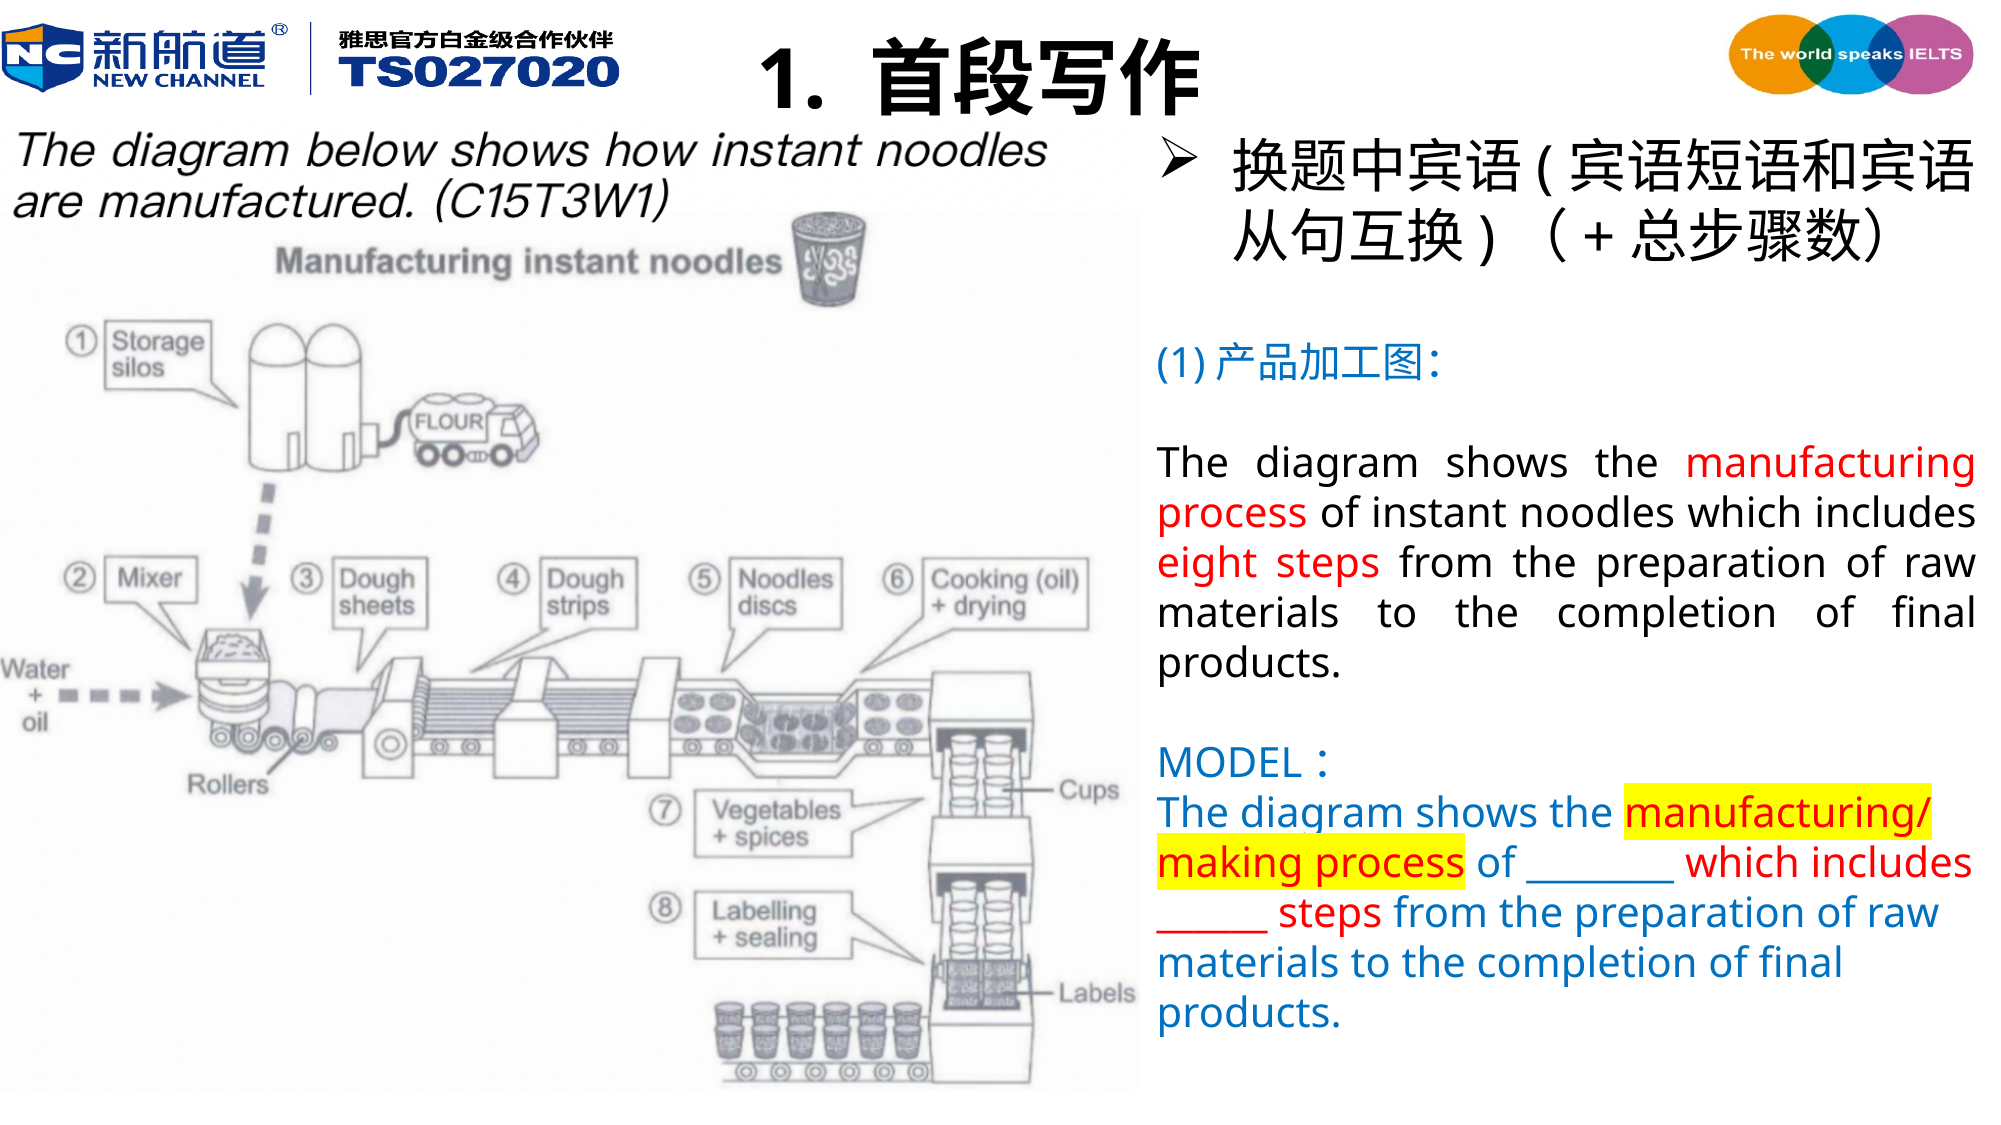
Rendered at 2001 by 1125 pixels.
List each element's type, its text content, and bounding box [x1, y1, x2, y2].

text_box 1. 首段写作 [332, 0, 1627, 121]
picture [0, 0, 1143, 1092]
picture [1724, 7, 1983, 99]
text_box (1)产品加工图： The diagram shows the manufacturing process of instant noodles which includes eight steps from the preparation of raw materials to the completion of final products. MODEL： The diagram shows the manufacturing/ making process of ________ which includes ______ steps from the preparation of raw materials to the completion of final products. [1147, 278, 1992, 1094]
text_box 换题中宾语(宾语短语和宾语从句互换)（+总步骤数） [1143, 121, 1992, 277]
